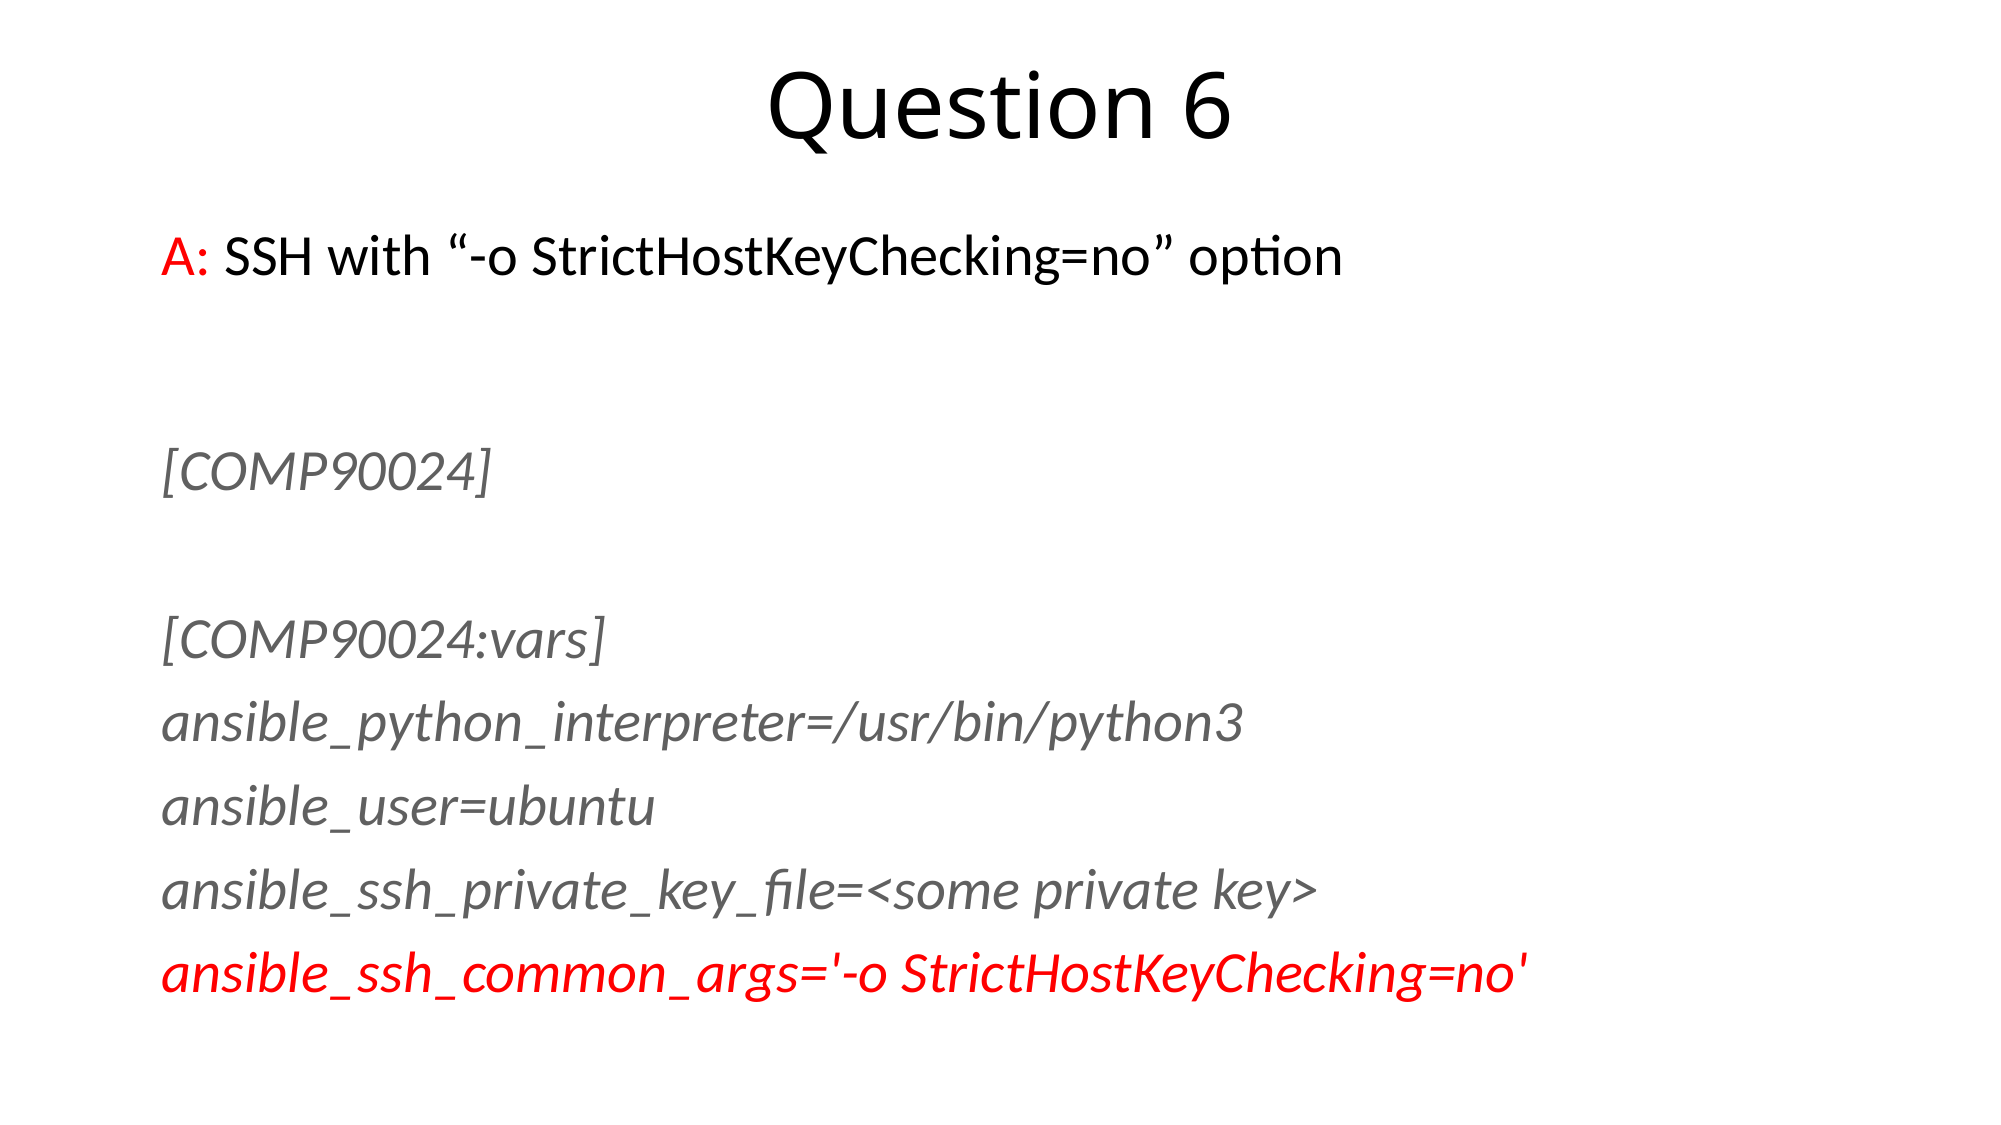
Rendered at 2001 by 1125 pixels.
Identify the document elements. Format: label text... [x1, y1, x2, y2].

list A: SSH with “-o StrictHostKeyChecking=no” option [COMP90024] [COMP90024:vars] ansible_python_interpreter=/usr/bin/python3 ansible_user=ubuntu ansible_ssh_private_key_file=<some private key> ansible_ssh_common_args='-o StrictHostKeyChecking=no' [137, 218, 1863, 1056]
title Question 6 [137, 0, 1863, 218]
